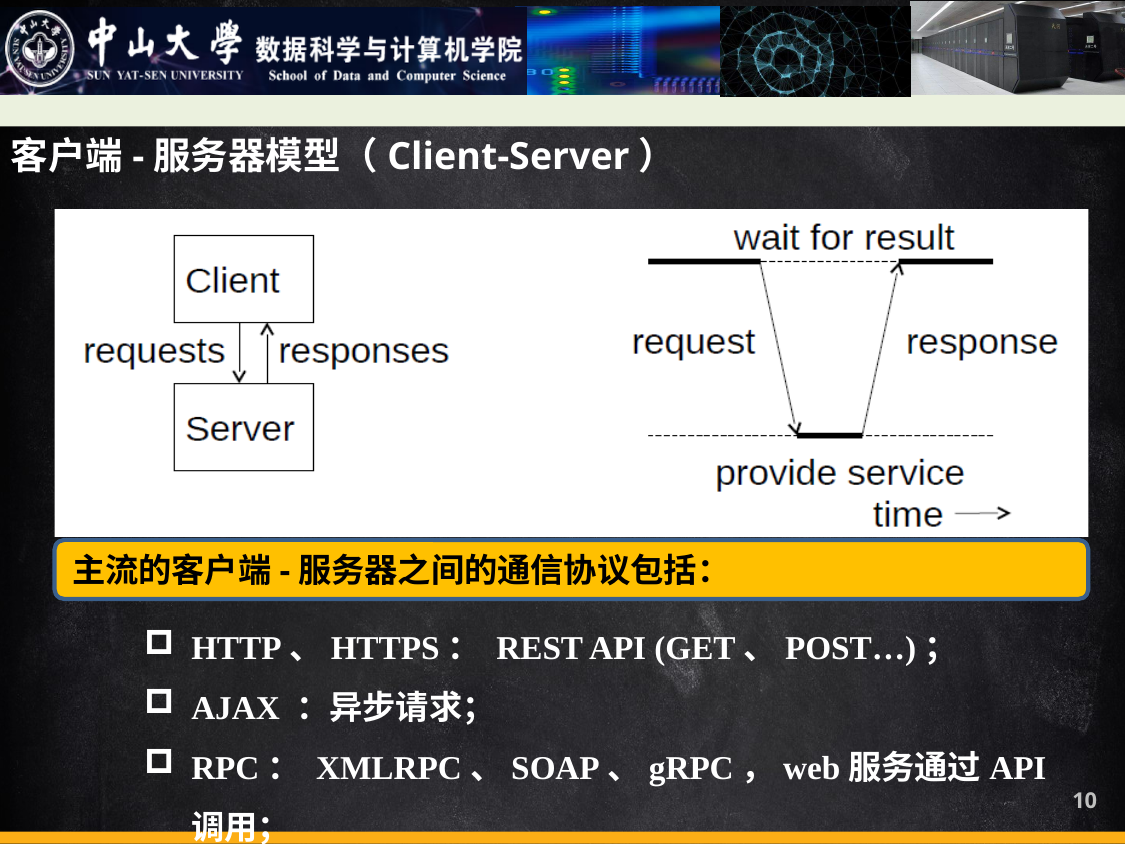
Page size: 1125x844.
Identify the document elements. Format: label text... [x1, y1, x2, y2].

text_box HTTP、HTTPS： REST API (GET、POST…)； AJAX ：异步请求； RPC： XMLRPC、SOAP、gRPC，web服务通过API调用； [54, 598, 1094, 844]
picture [0, 0, 1125, 97]
text_box 主流的客户端-服务器之间的通信协议包括： [52, 544, 1091, 598]
text_box 客户端-服务器模型（Client-Server） [0, 124, 752, 185]
picture [0, 127, 1125, 831]
